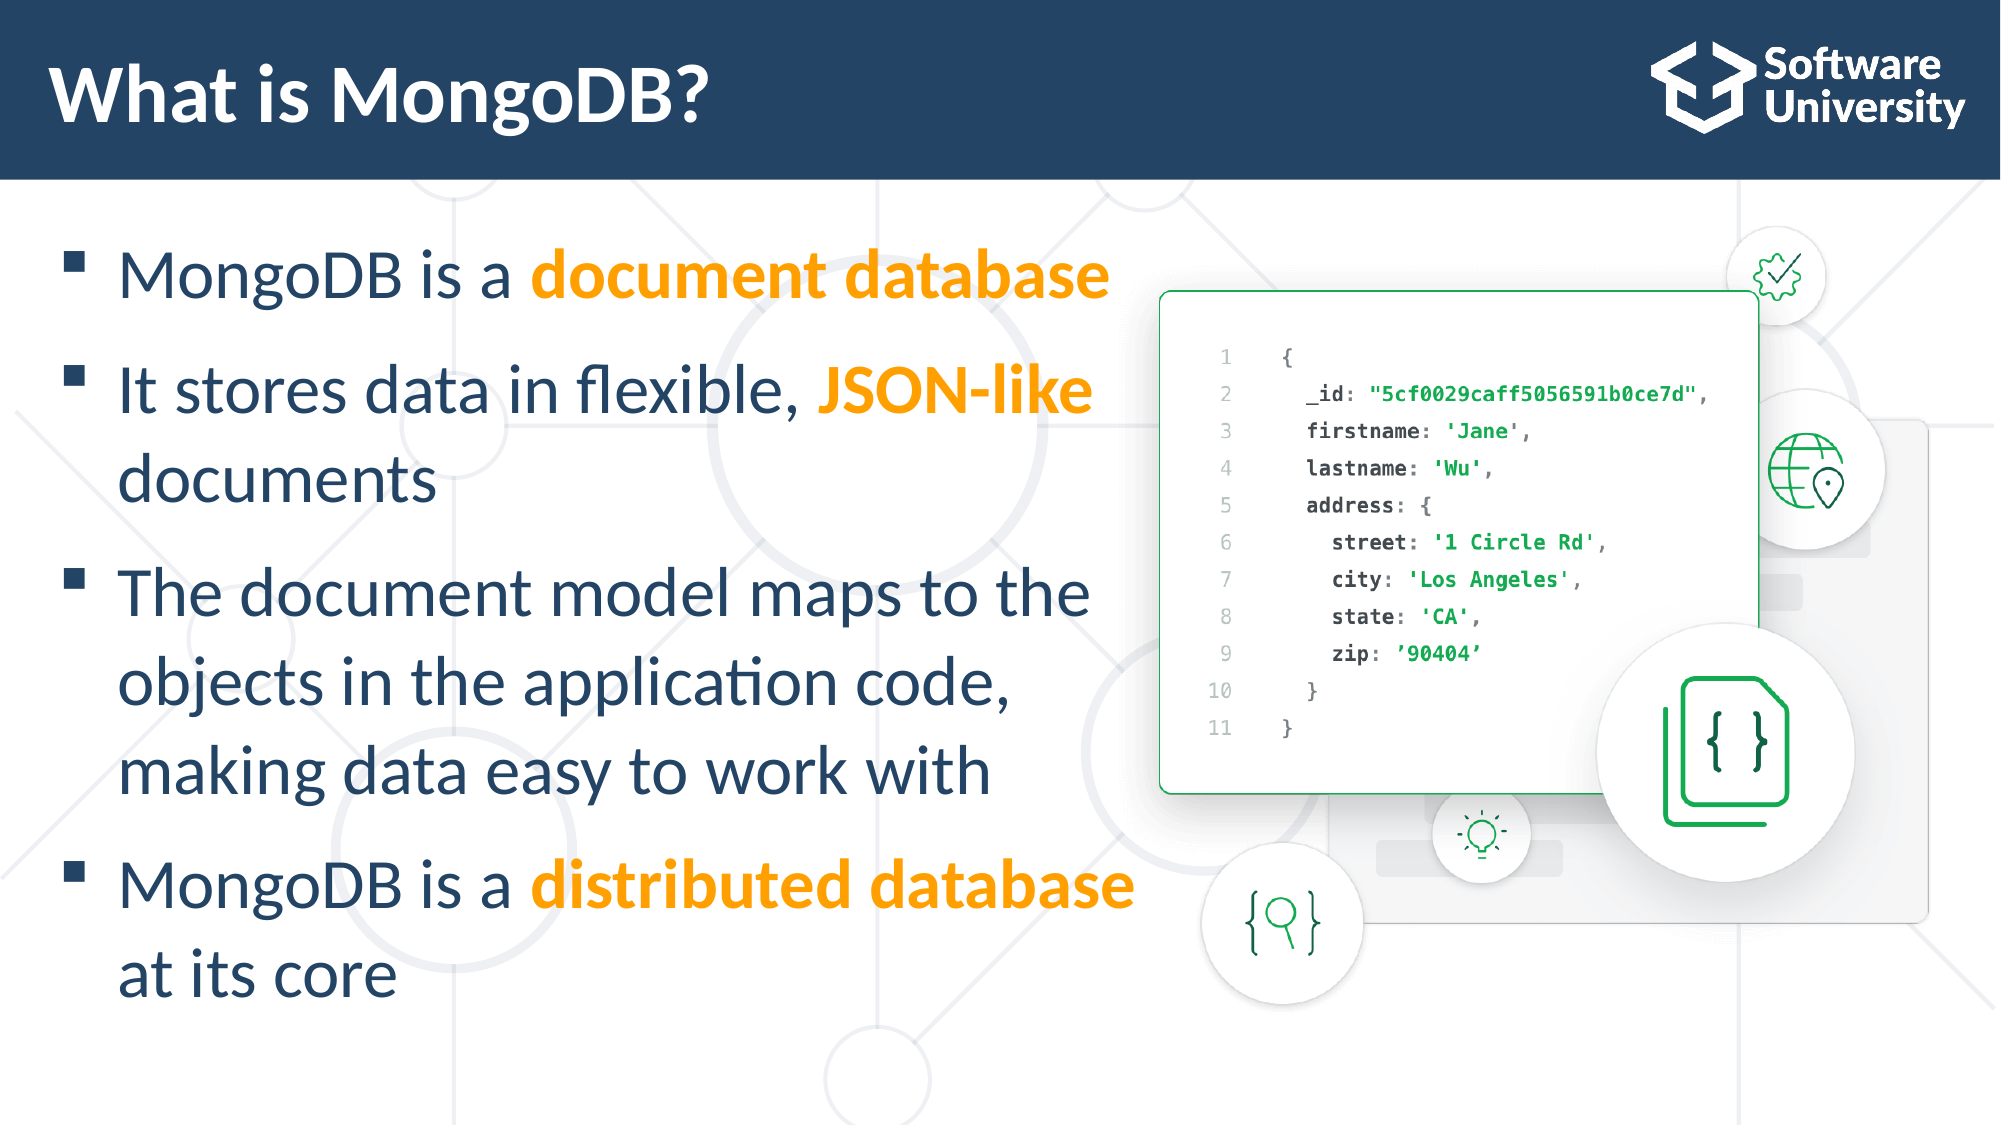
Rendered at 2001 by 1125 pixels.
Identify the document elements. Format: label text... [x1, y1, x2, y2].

picture [1651, 41, 1966, 134]
title What is MongoDB? [31, 16, 1625, 162]
list MongoDB is a document database It stores data in flexible, JSON-like documents The document model maps to the objects in the application code, making data easy to work with MongoDB is a distributed database at its core [40, 218, 1979, 1125]
picture [1110, 222, 1933, 1015]
